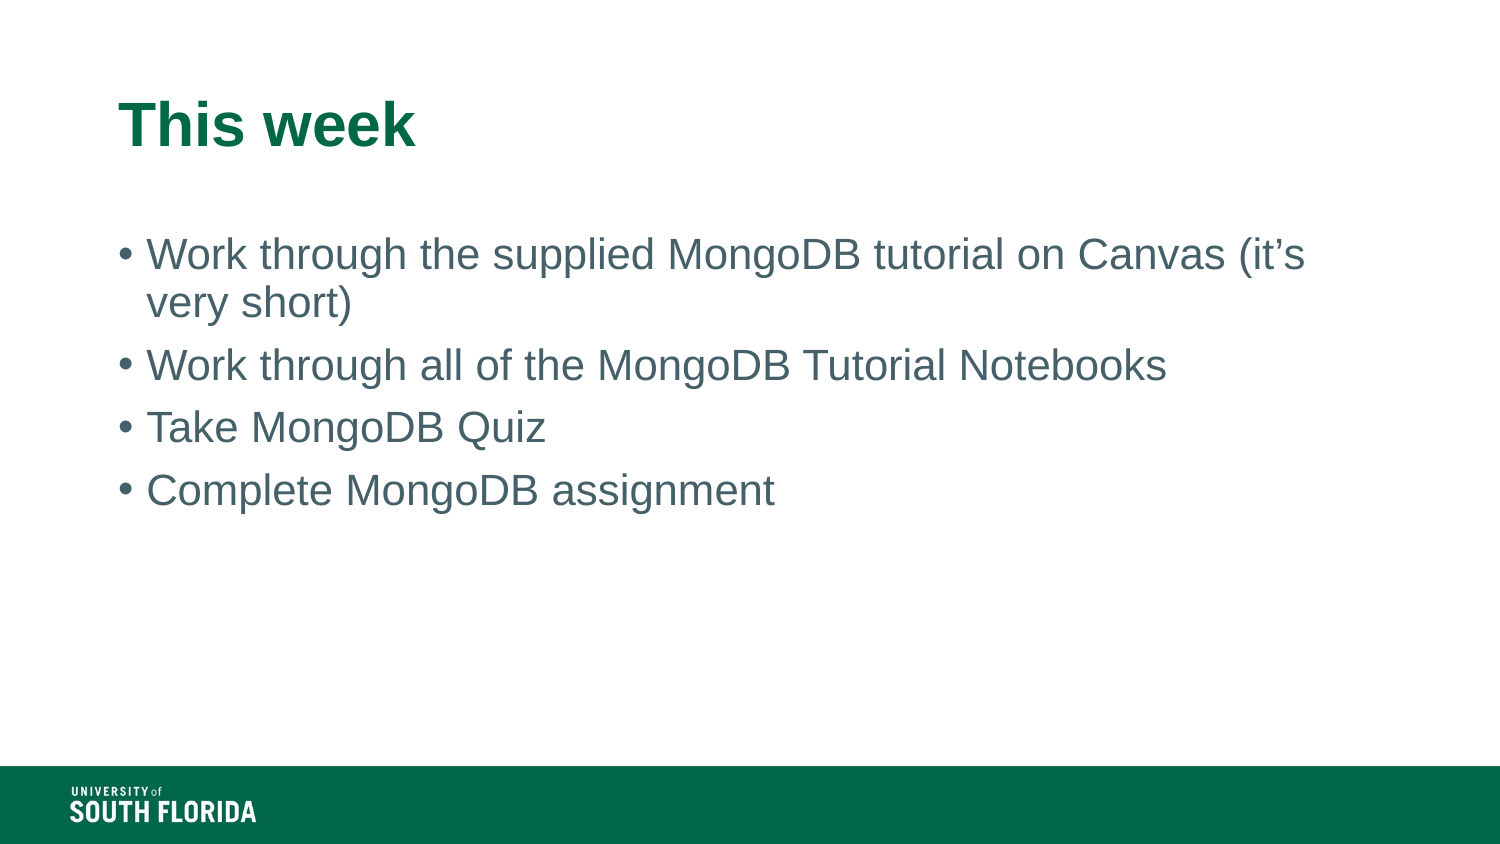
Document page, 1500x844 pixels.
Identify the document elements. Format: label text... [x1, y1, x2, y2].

title This week [103, 44, 1397, 208]
picture [0, 0, 1500, 844]
list Work through the supplied MongoDB tutorial on Canvas (it’s very short) Work through all of the MongoDB Tutorial Notebooks Take MongoDB Quiz Complete MongoDB assignment [103, 224, 1397, 760]
